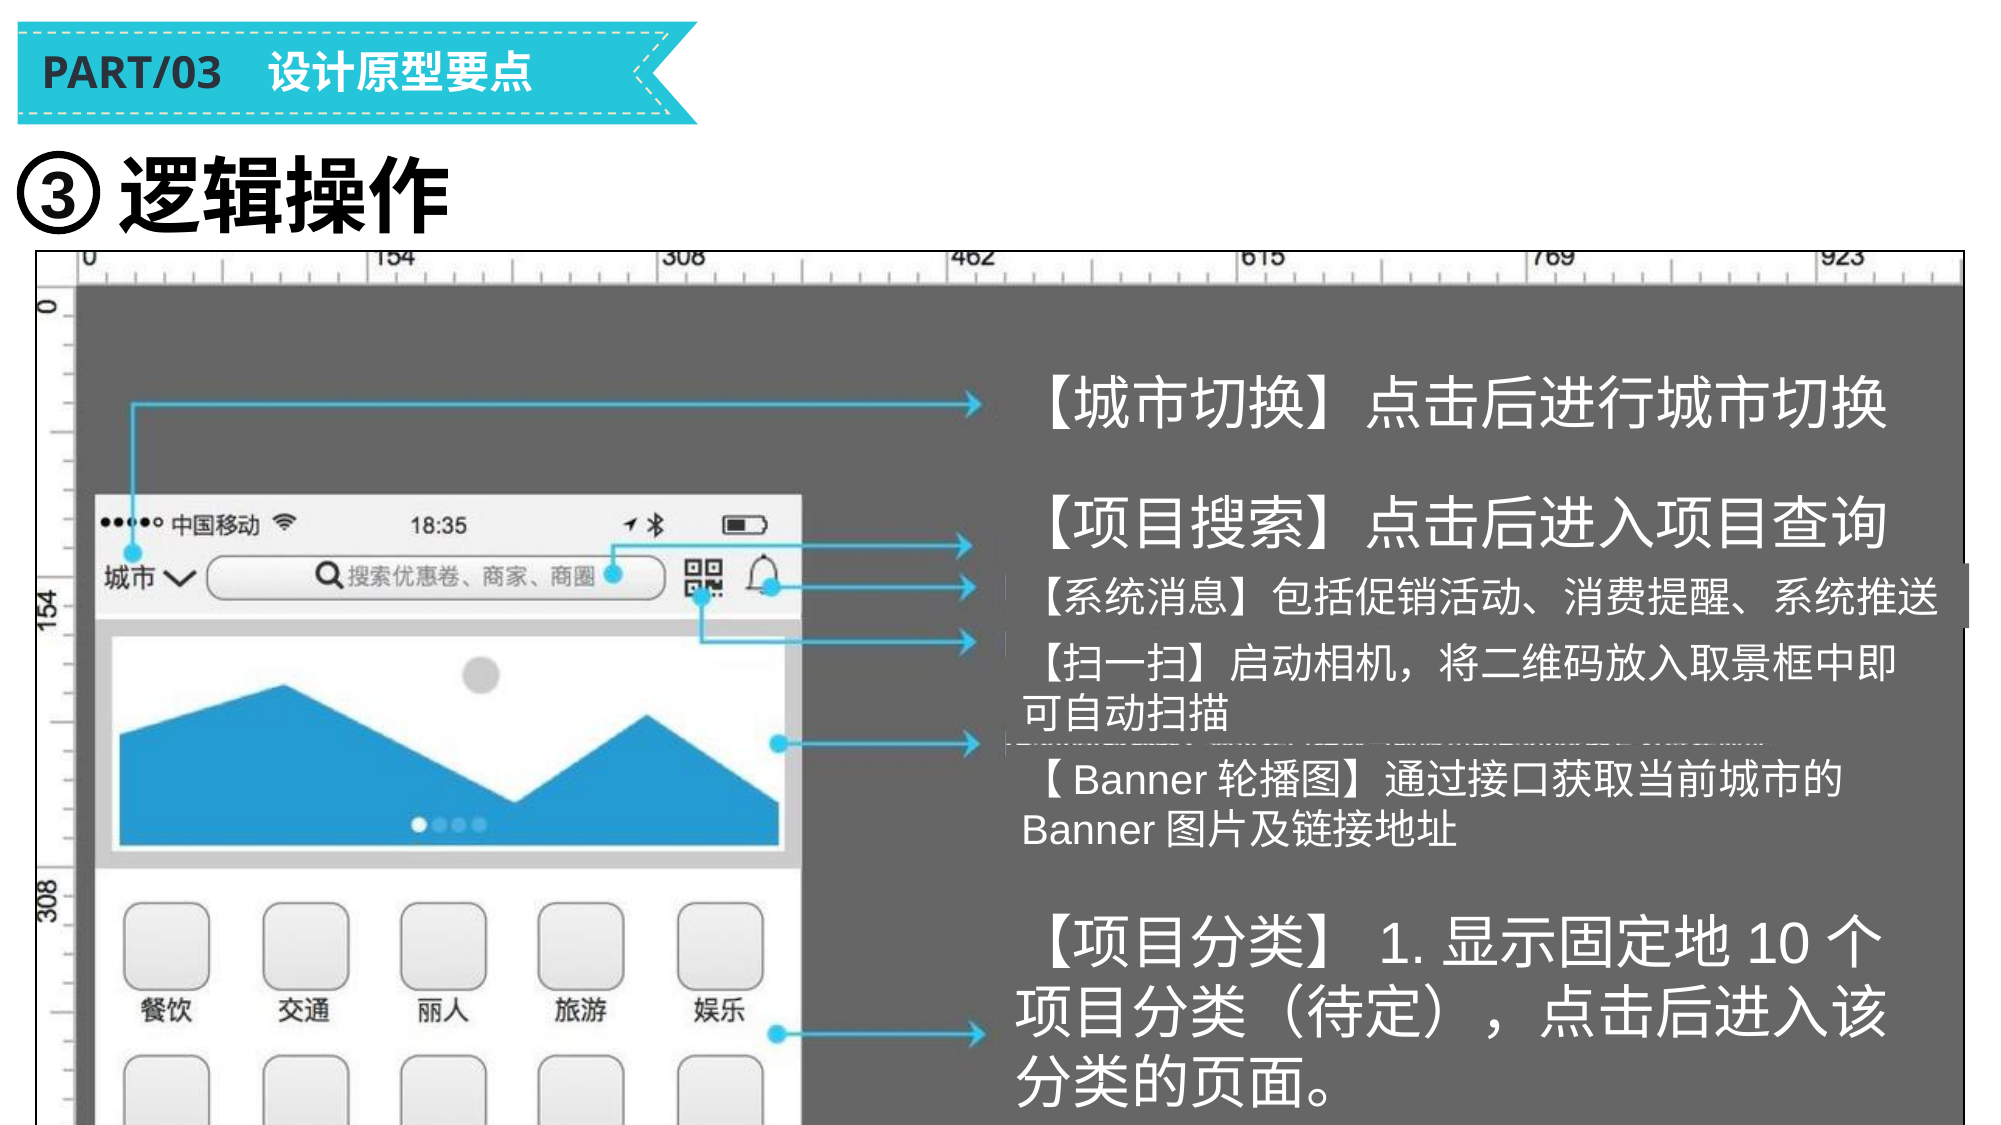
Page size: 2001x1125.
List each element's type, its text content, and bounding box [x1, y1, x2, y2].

text_box 逻辑操作 [103, 135, 467, 250]
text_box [20, 144, 97, 241]
picture [36, 251, 1964, 1125]
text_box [17, 21, 698, 125]
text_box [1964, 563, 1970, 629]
